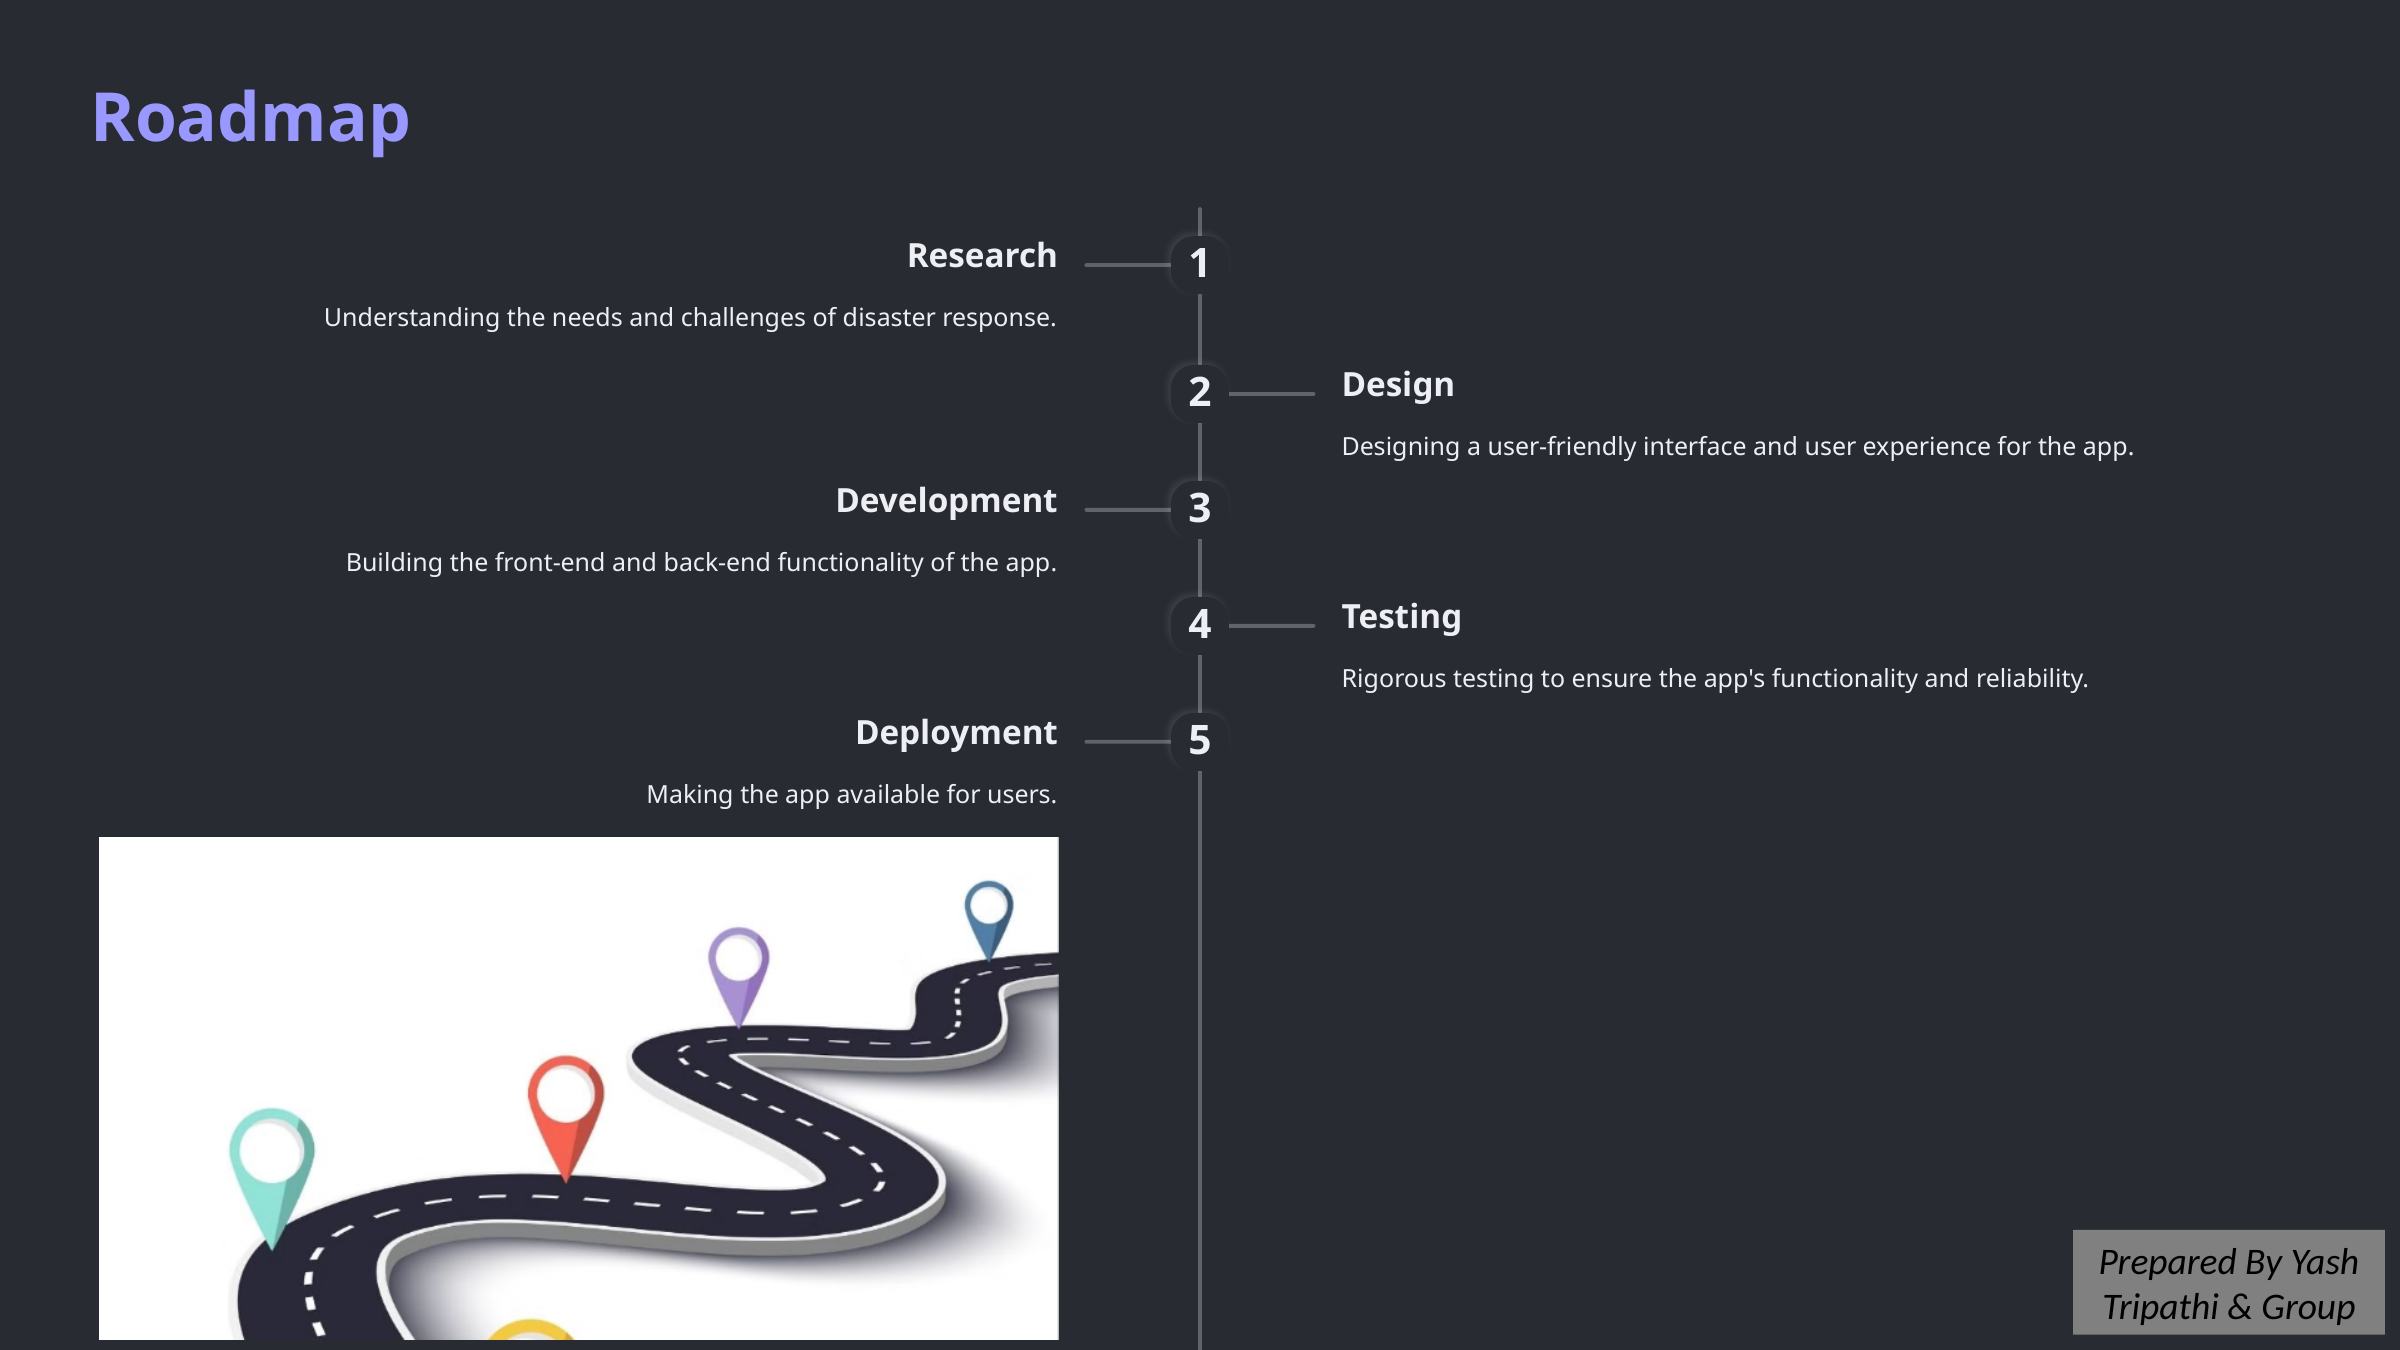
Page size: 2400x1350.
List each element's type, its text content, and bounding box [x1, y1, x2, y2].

text_box Deployment [719, 709, 1059, 752]
picture [2106, 1271, 2389, 1339]
text_box Building the front-end and back-end functionality of the app. [90, 535, 1059, 577]
text_box Research [719, 232, 1059, 276]
text_box 5 [1189, 721, 1211, 763]
text_box Prepared By Yash Tripathi & Group [2073, 1229, 2385, 1335]
text_box [1229, 392, 1316, 396]
text_box [1198, 655, 1202, 709]
text_box [1084, 507, 1167, 512]
text_box [1198, 207, 1202, 232]
text_box Designing a user-friendly interface and user experience for the app. [1341, 419, 2310, 461]
text_box [1170, 480, 1229, 539]
text_box Design [1341, 361, 1681, 405]
text_box [1229, 623, 1316, 628]
text_box Development [719, 477, 1059, 521]
text_box [1198, 295, 1202, 361]
text_box [1084, 739, 1167, 744]
text_box Roadmap [90, 70, 769, 156]
text_box 3 [1188, 489, 1211, 531]
text_box [1084, 263, 1167, 267]
text_box [1170, 712, 1229, 771]
text_box [1170, 596, 1229, 655]
text_box [1198, 771, 1202, 1350]
picture [99, 837, 1059, 1340]
text_box [1170, 236, 1229, 295]
text_box 2 [1188, 373, 1212, 415]
text_box Making the app available for users. [90, 767, 1059, 809]
text_box Rigorous testing to ensure the app's functionality and reliability. [1341, 651, 2310, 693]
text_box 4 [1187, 605, 1213, 647]
text_box [1198, 423, 1202, 477]
text_box 1 [1192, 244, 1208, 286]
text_box Understanding the needs and challenges of disaster response. [90, 290, 1059, 333]
text_box [1170, 364, 1229, 423]
text_box Testing [1341, 593, 1681, 637]
text_box [1198, 539, 1202, 593]
